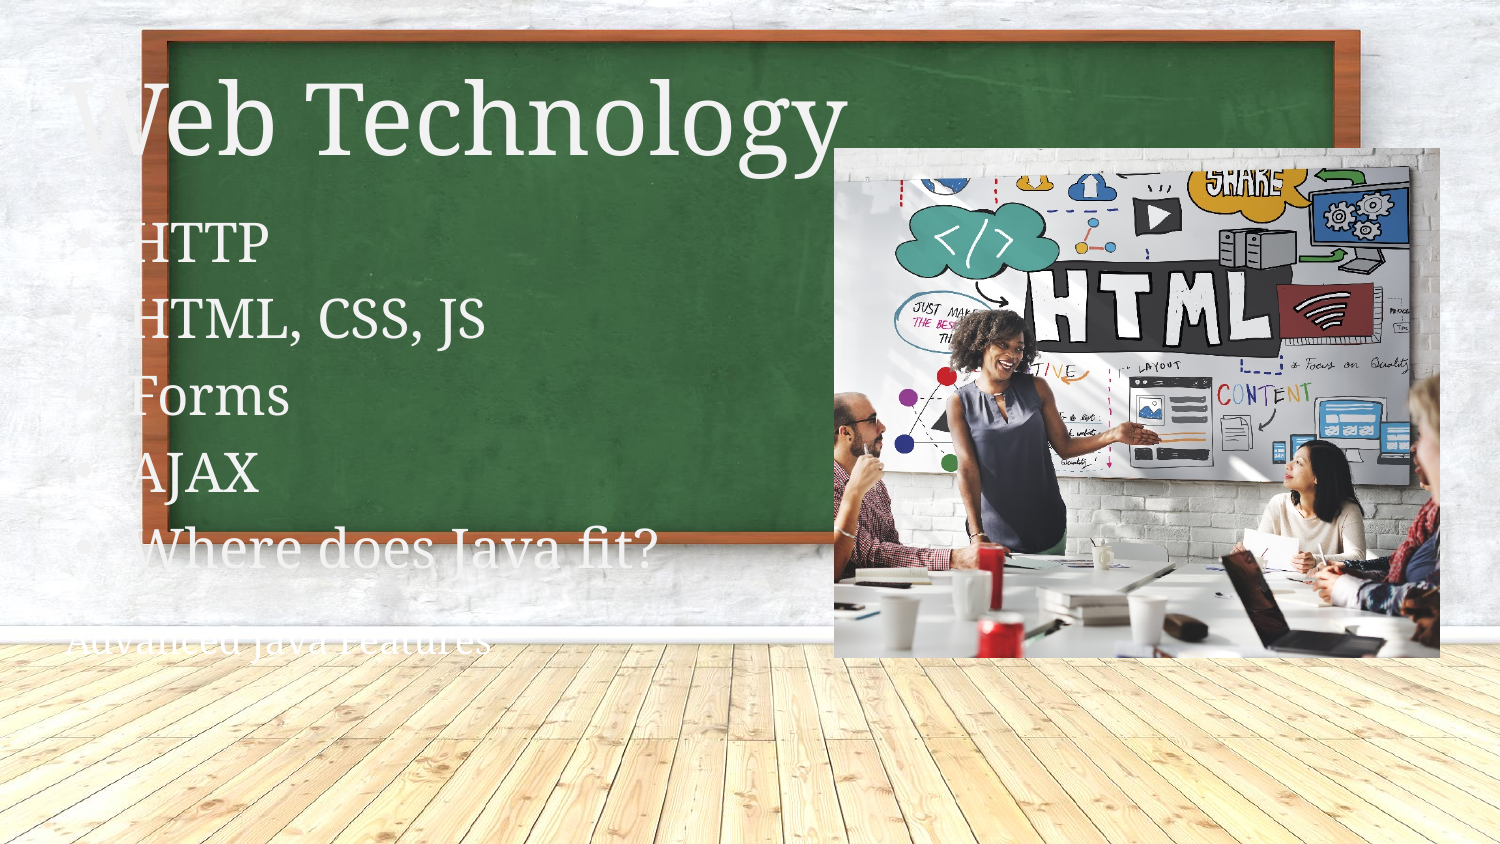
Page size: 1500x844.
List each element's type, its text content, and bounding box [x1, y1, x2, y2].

list HTTP HTML, CSS, JS Forms AJAX Where does Java fit? [59, 200, 829, 588]
title Web Technology [50, 33, 1450, 197]
picture [0, 0, 1500, 844]
